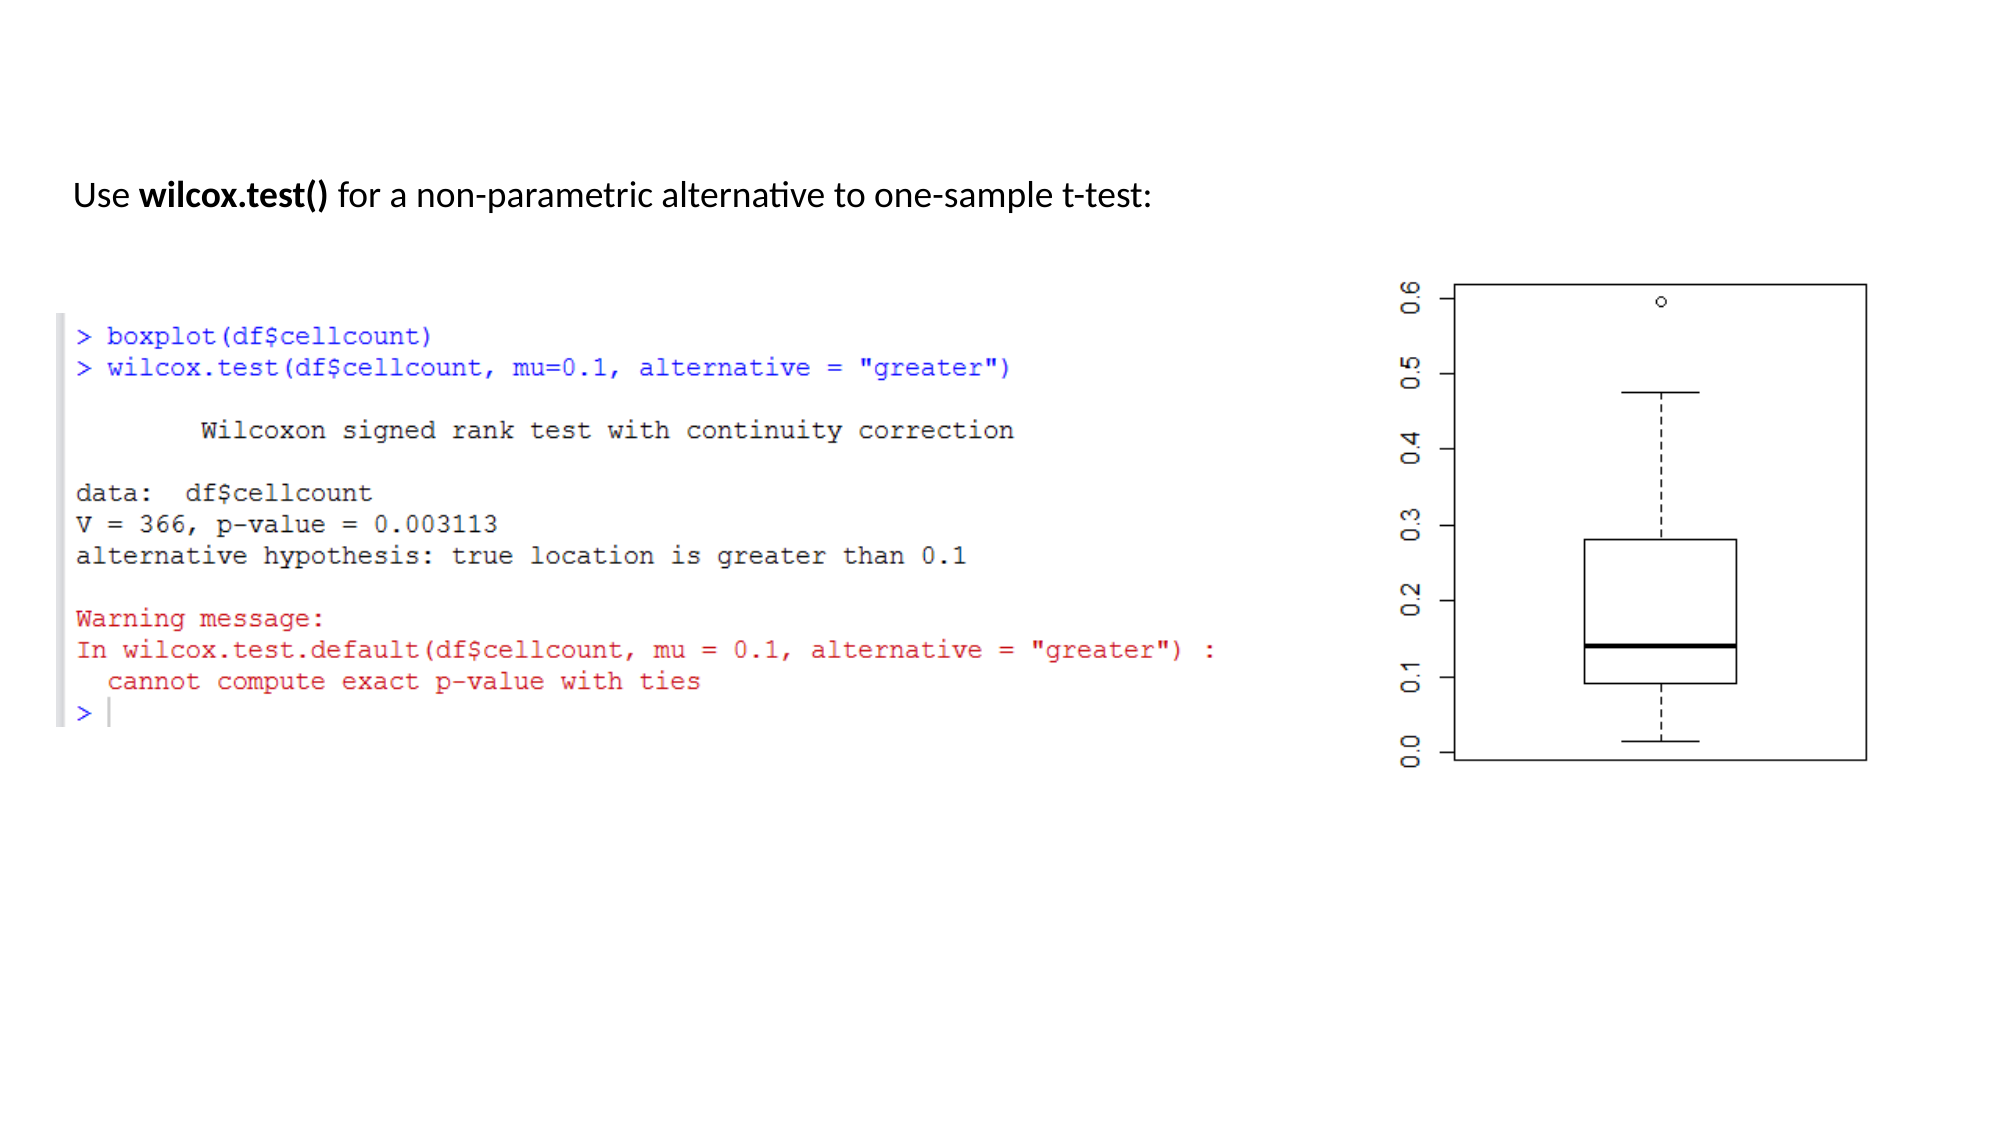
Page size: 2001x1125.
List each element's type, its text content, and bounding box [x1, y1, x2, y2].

picture [1332, 162, 1930, 913]
text_box Use wilcox.test() for a non-parametric alternative to one-sample t-test: [58, 162, 1169, 223]
picture [56, 313, 1254, 727]
